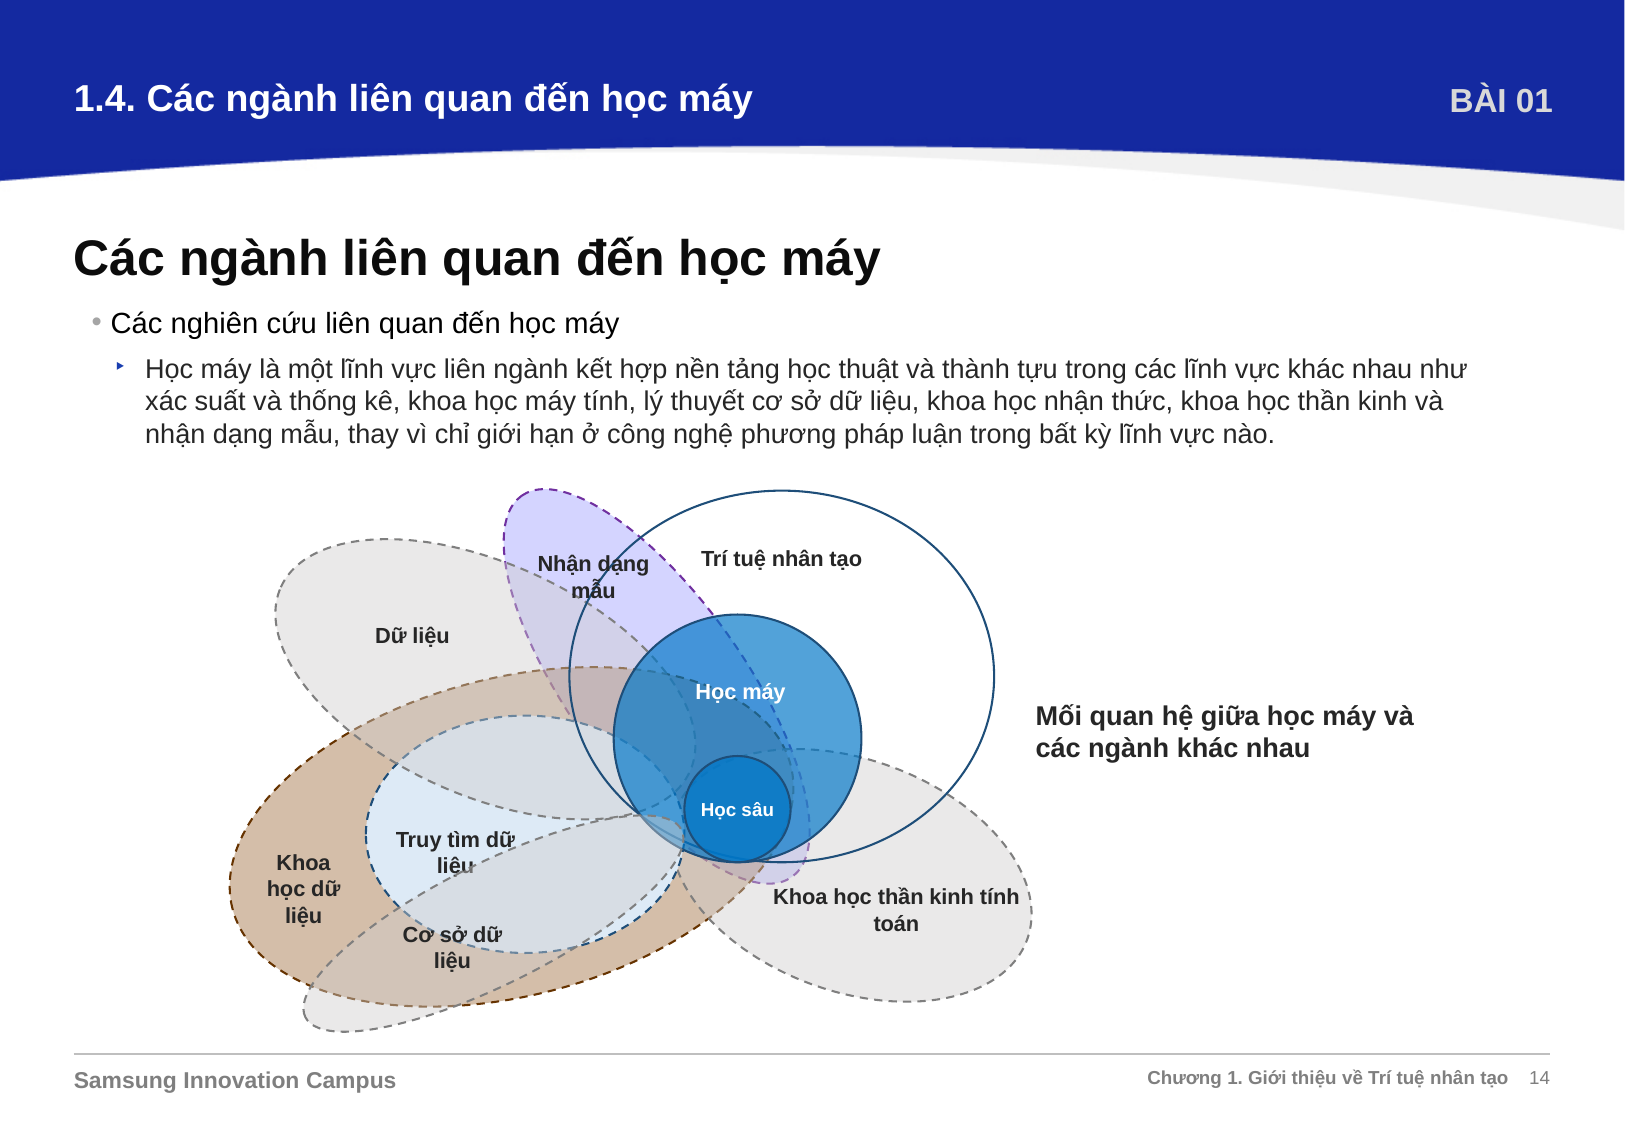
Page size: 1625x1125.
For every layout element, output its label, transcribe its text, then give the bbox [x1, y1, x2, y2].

picture [0, 0, 1625, 1125]
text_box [192, 444, 1490, 1072]
text_box Các nghiên cứu liên quan đến học máy [91, 303, 1598, 339]
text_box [73, 73, 1554, 120]
text_box Học máy là một lĩnh vực liên ngành kết hợp nền tảng học thuật và thành tựu trong các lĩnh vực khác nhau như xác suất và thống kê, khoa học máy tính, lý thuyết cơ sở dữ liệu, khoa học nhận thức, khoa học thần kinh và nhận dạng mẫu, thay vì chỉ giới hạn ở công nghệ phương pháp luận trong bất kỳ lĩnh vực nào. [115, 339, 1532, 461]
text_box Các ngành liên quan đến học máy [73, 225, 1551, 286]
